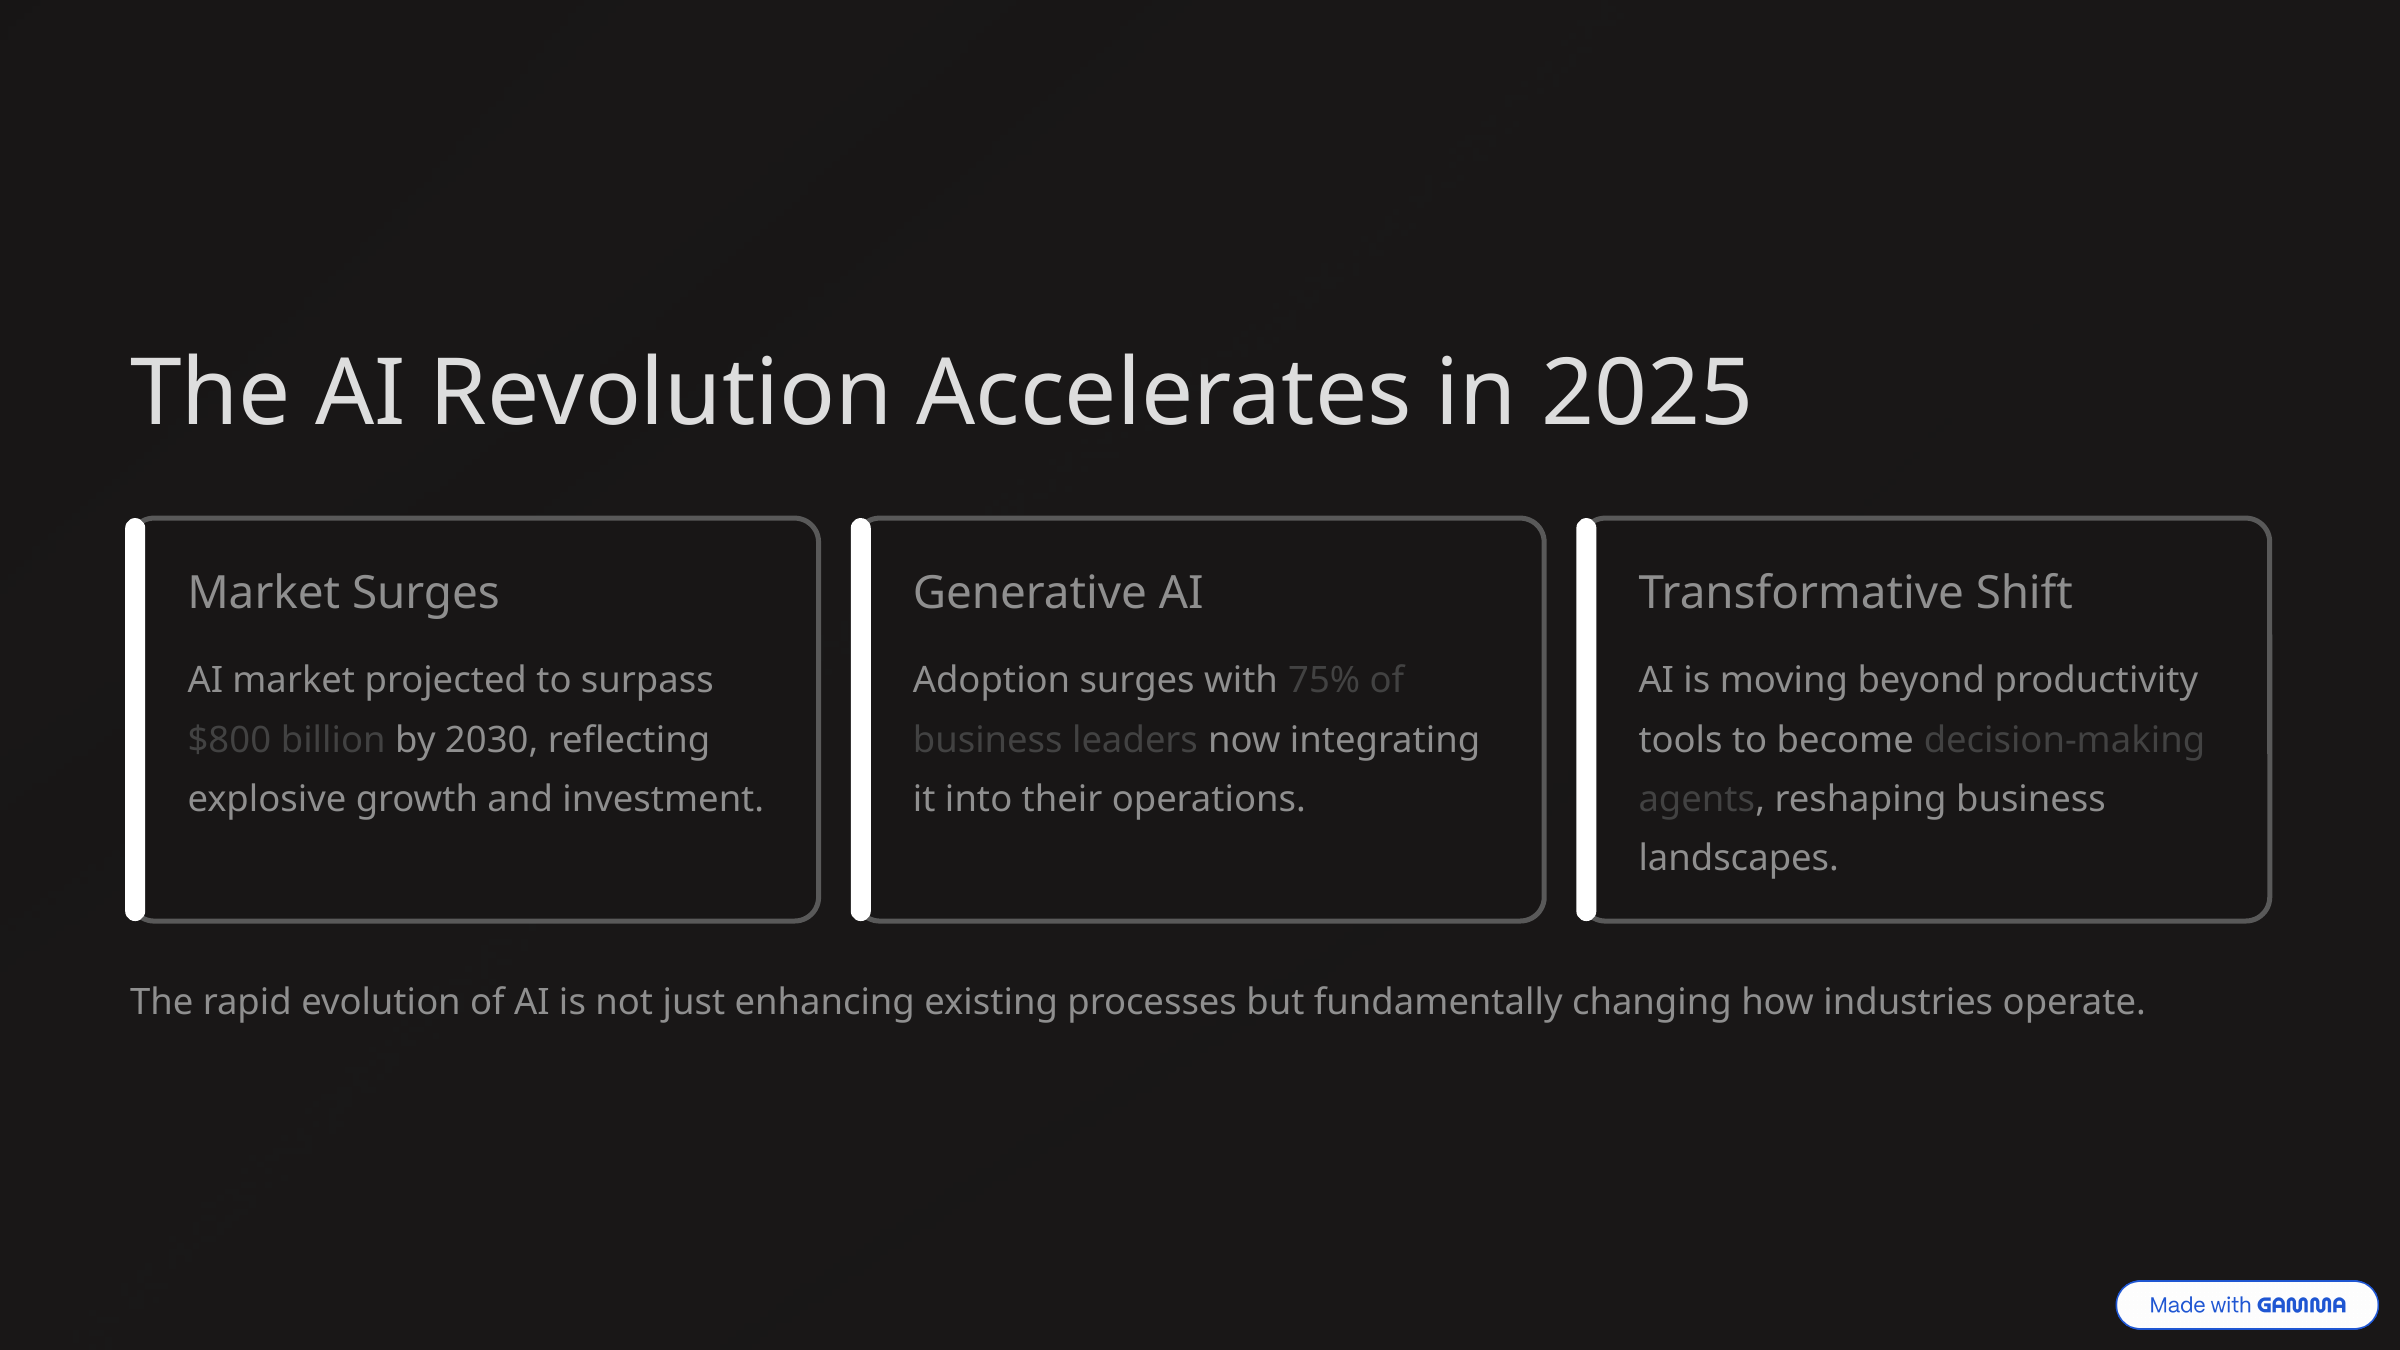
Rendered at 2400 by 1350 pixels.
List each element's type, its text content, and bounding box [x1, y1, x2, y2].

text_box [125, 518, 146, 922]
text_box The AI Revolution Accelerates in 2025 [130, 327, 1808, 444]
text_box [1576, 518, 1597, 922]
text_box The rapid evolution of AI is not just enhancing existing processes but fundamentally changing how industries operate. [130, 962, 2270, 1023]
text_box Market Surges [187, 560, 653, 619]
text_box [850, 518, 871, 922]
text_box Adoption surges with 75% of business leaders now integrating it into their operations. [912, 640, 1502, 820]
text_box Generative AI [912, 560, 1378, 619]
text_box AI market projected to surpass $800 billion by 2030, reflecting explosive growth and investment. [187, 640, 777, 820]
text_box Transformative Shift [1638, 560, 2104, 619]
text_box [868, 518, 1545, 922]
text_box [1593, 518, 2270, 922]
text_box AI is moving beyond productivity tools to become decision-making agents, reshaping business landscapes. [1638, 640, 2228, 879]
picture [2106, 1271, 2389, 1339]
text_box [142, 518, 819, 922]
